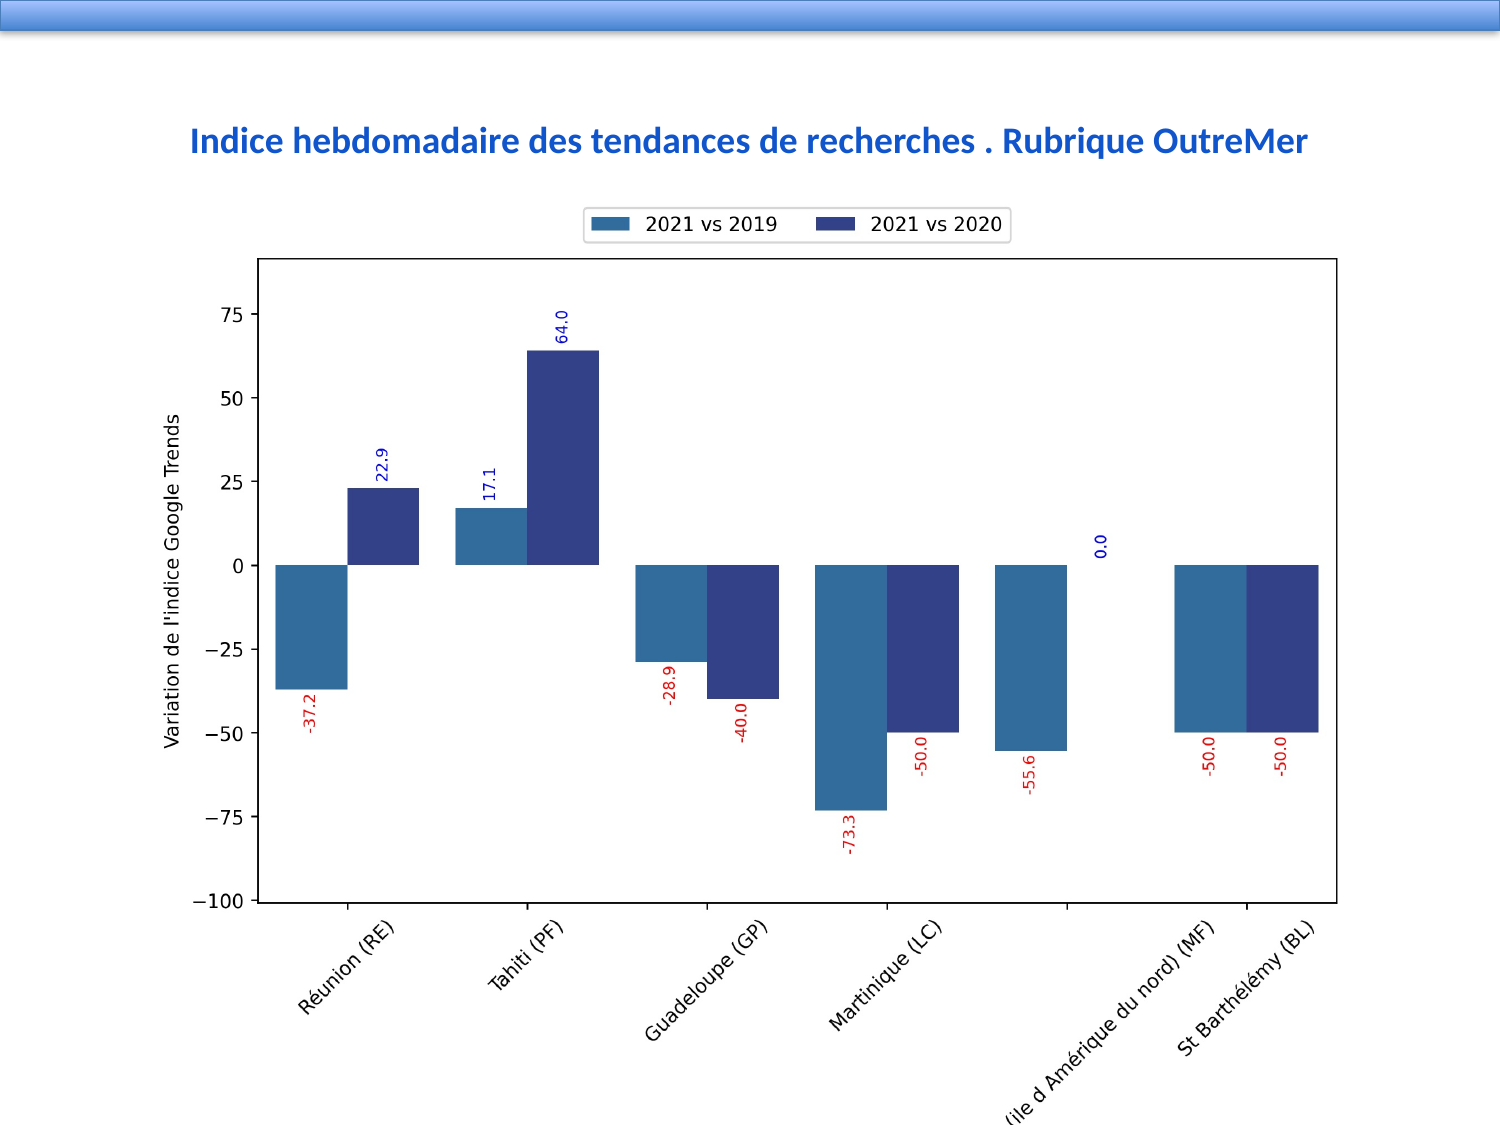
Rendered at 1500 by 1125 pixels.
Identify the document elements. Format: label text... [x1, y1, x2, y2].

text_box [0, 0, 1500, 31]
title Indice hebdomadaire des tendances de recherches . Rubrique OutreMer [75, 45, 1425, 233]
picture [149, 194, 1351, 1125]
